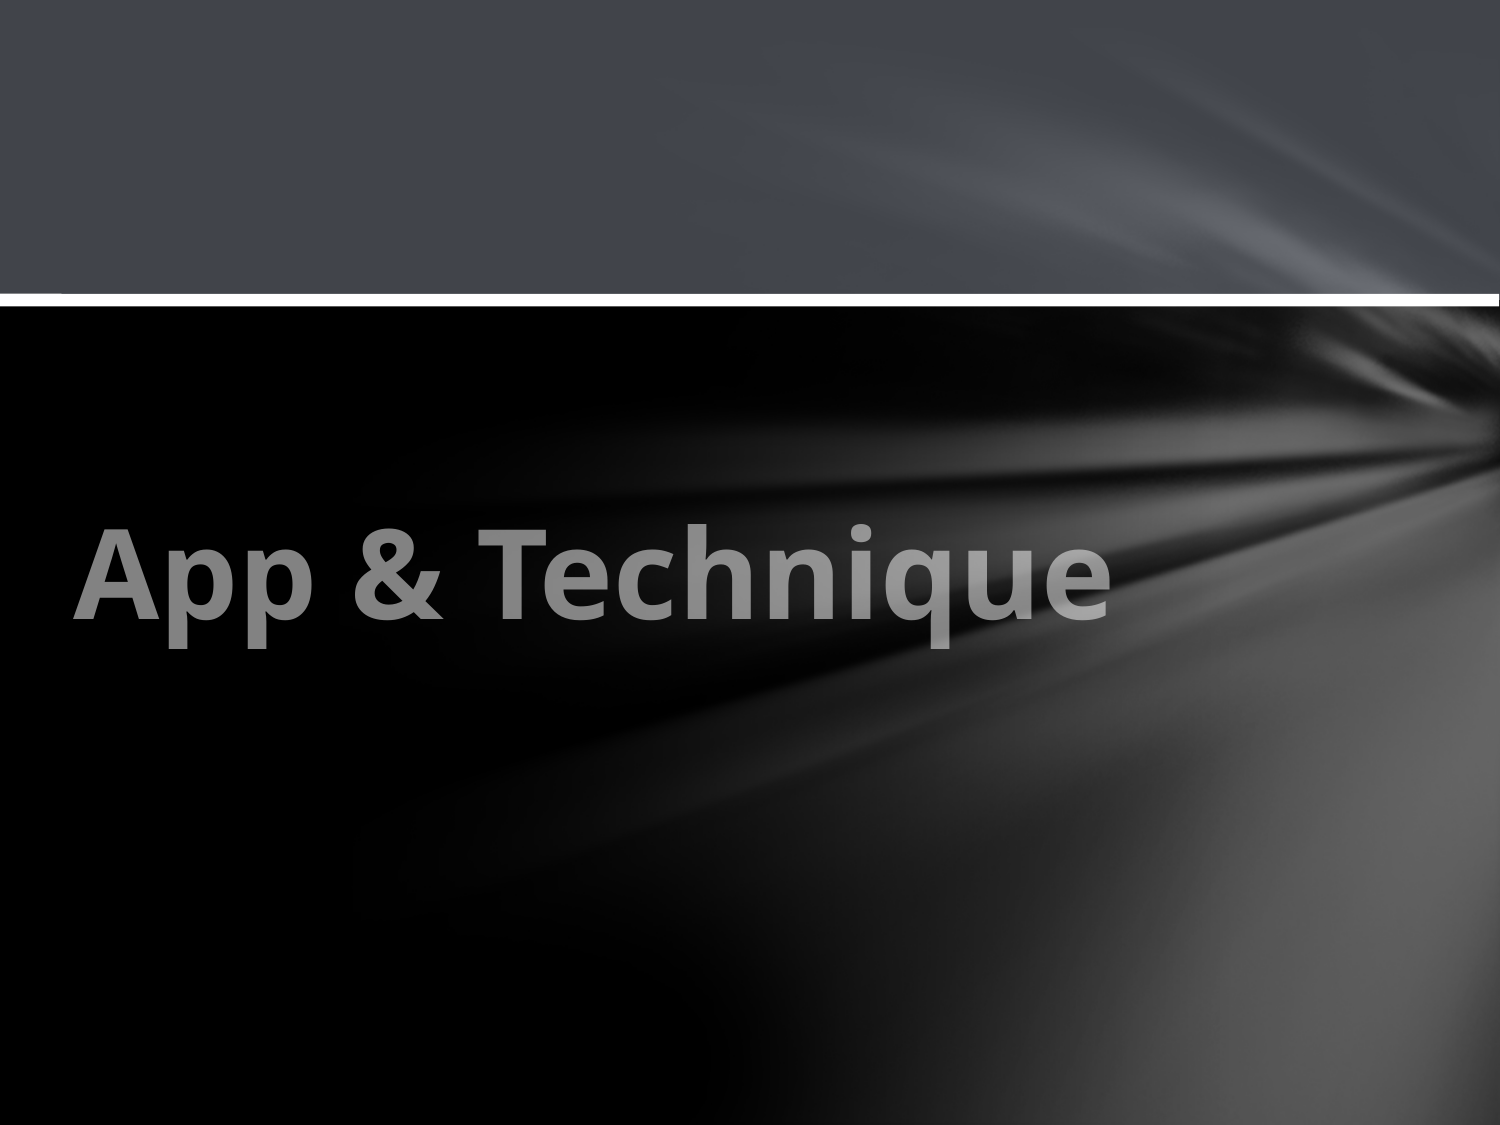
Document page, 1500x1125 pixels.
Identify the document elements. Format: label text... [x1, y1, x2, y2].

title App & Technique [58, 326, 1443, 652]
